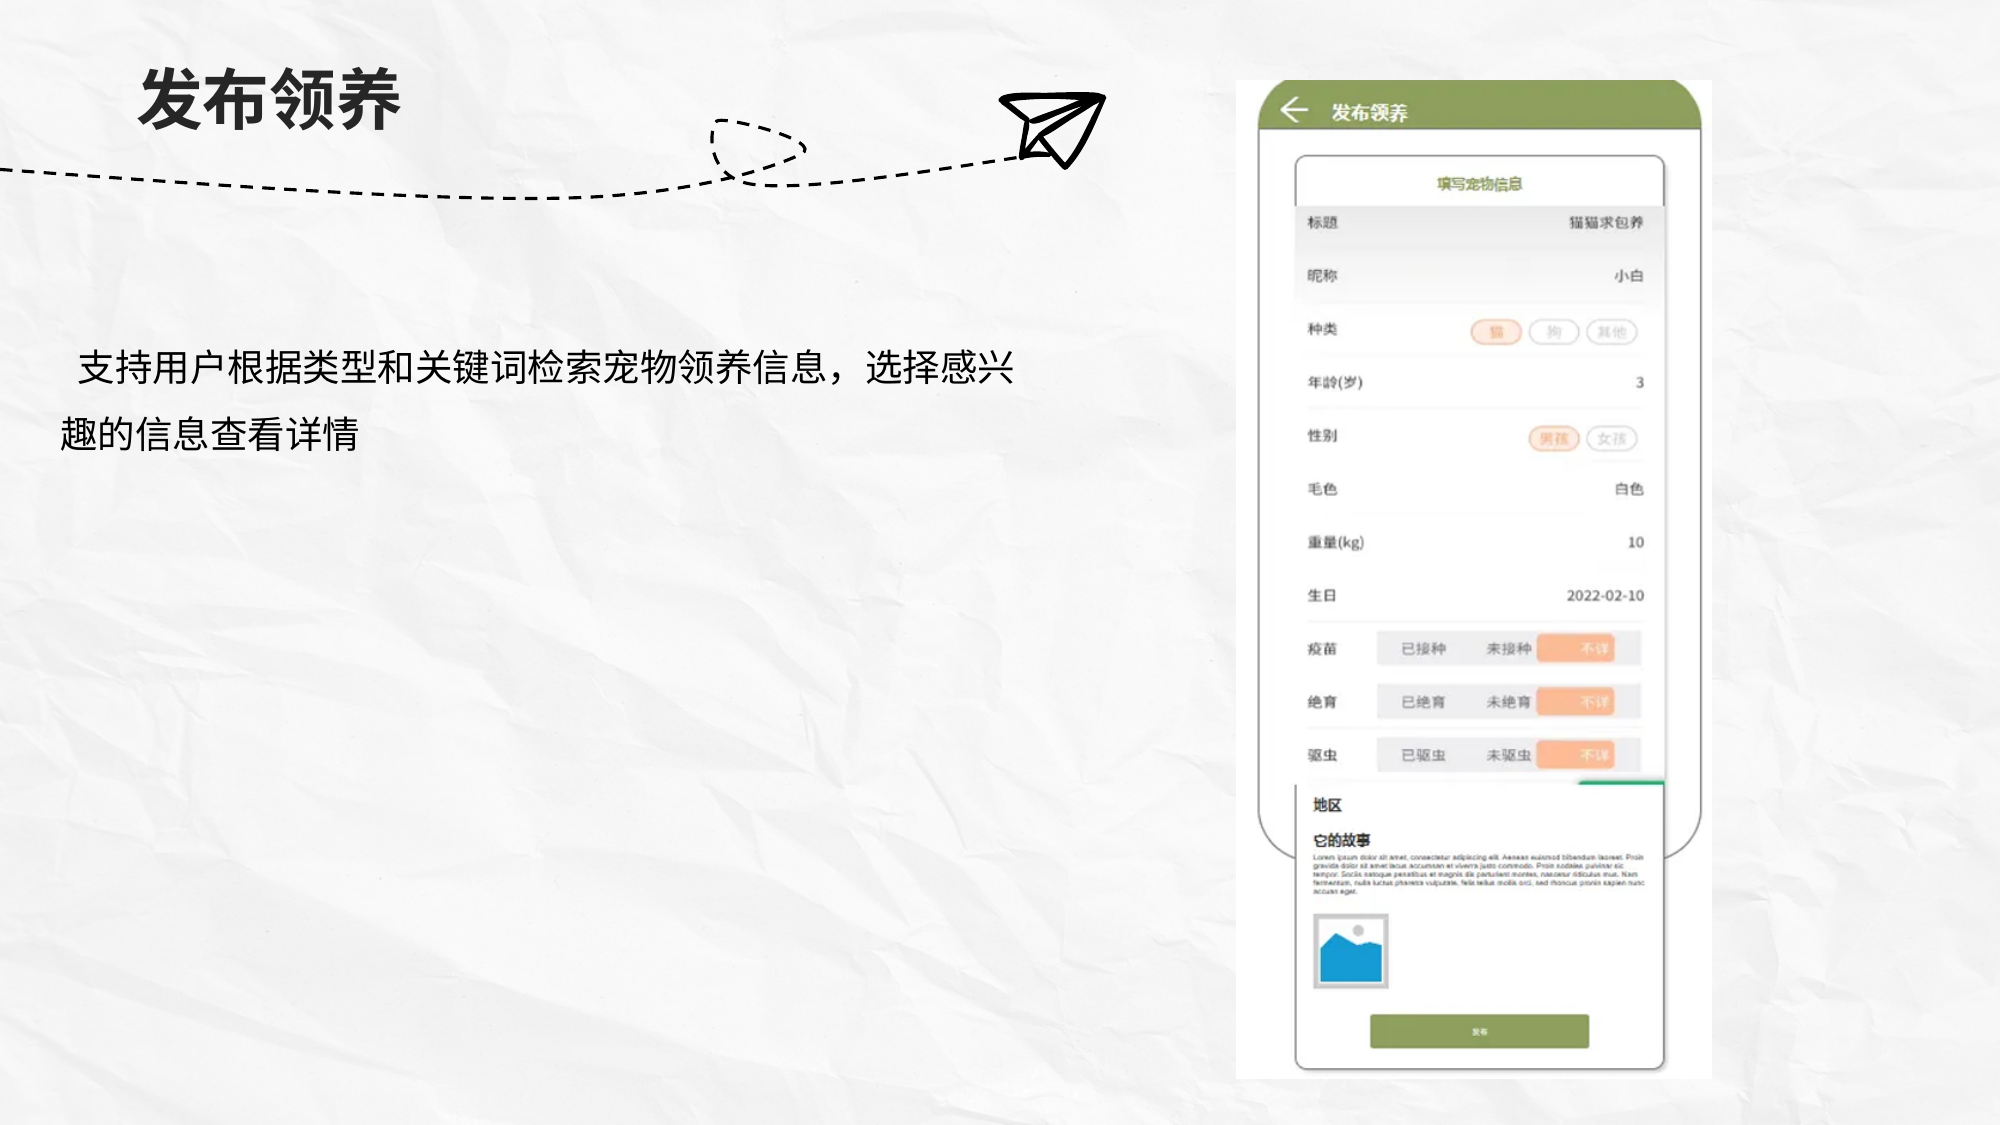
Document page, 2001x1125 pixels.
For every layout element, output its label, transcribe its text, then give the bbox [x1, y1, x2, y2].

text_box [0, 50, 1103, 199]
text_box ⽀持⽤户根据类型和关键词检索宠物领养信息，选择感兴趣的信息查看详情 [45, 313, 1046, 636]
picture [1236, 80, 1712, 1079]
